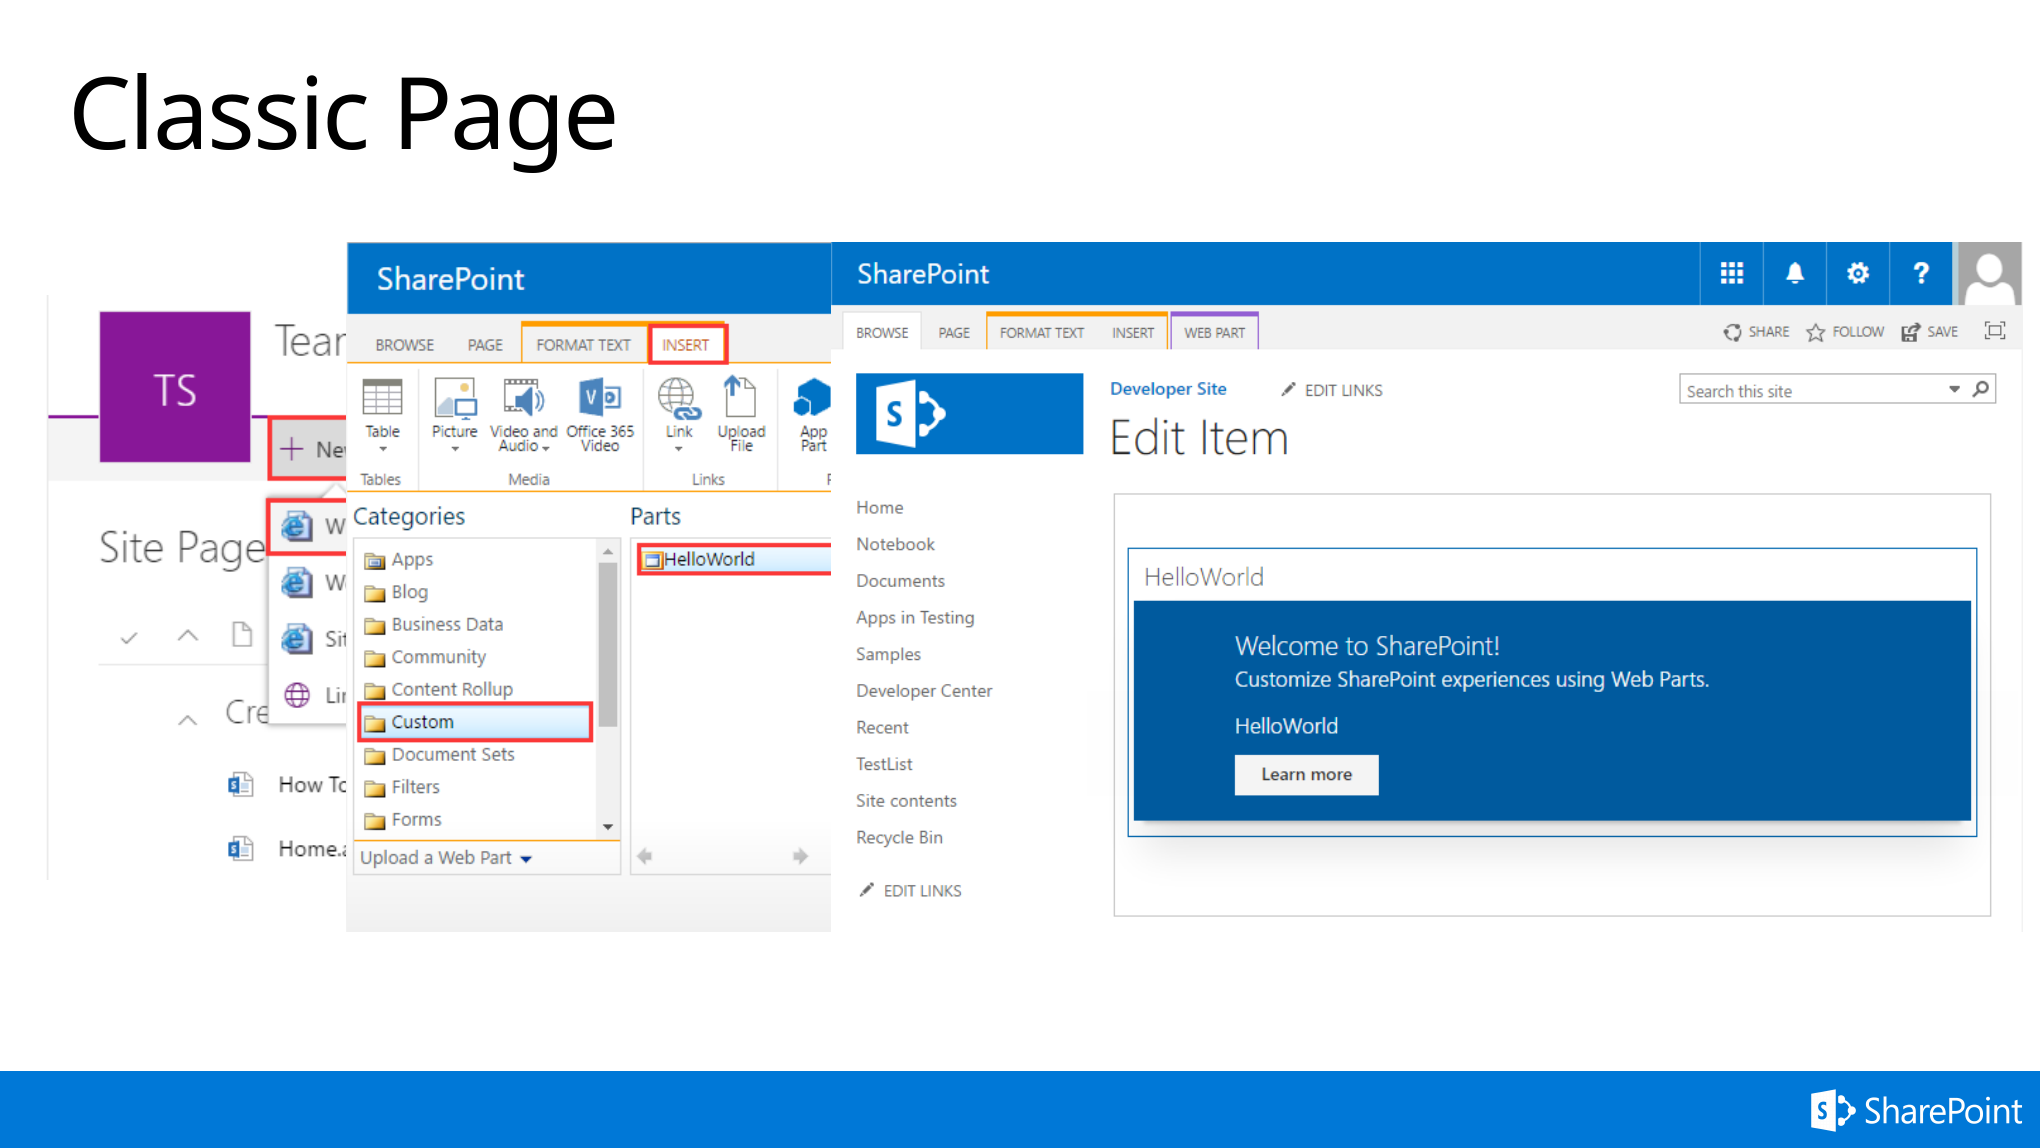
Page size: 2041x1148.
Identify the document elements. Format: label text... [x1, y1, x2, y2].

title Classic Page [45, 48, 1996, 199]
picture [1793, 1071, 2040, 1148]
picture [44, 242, 2023, 933]
